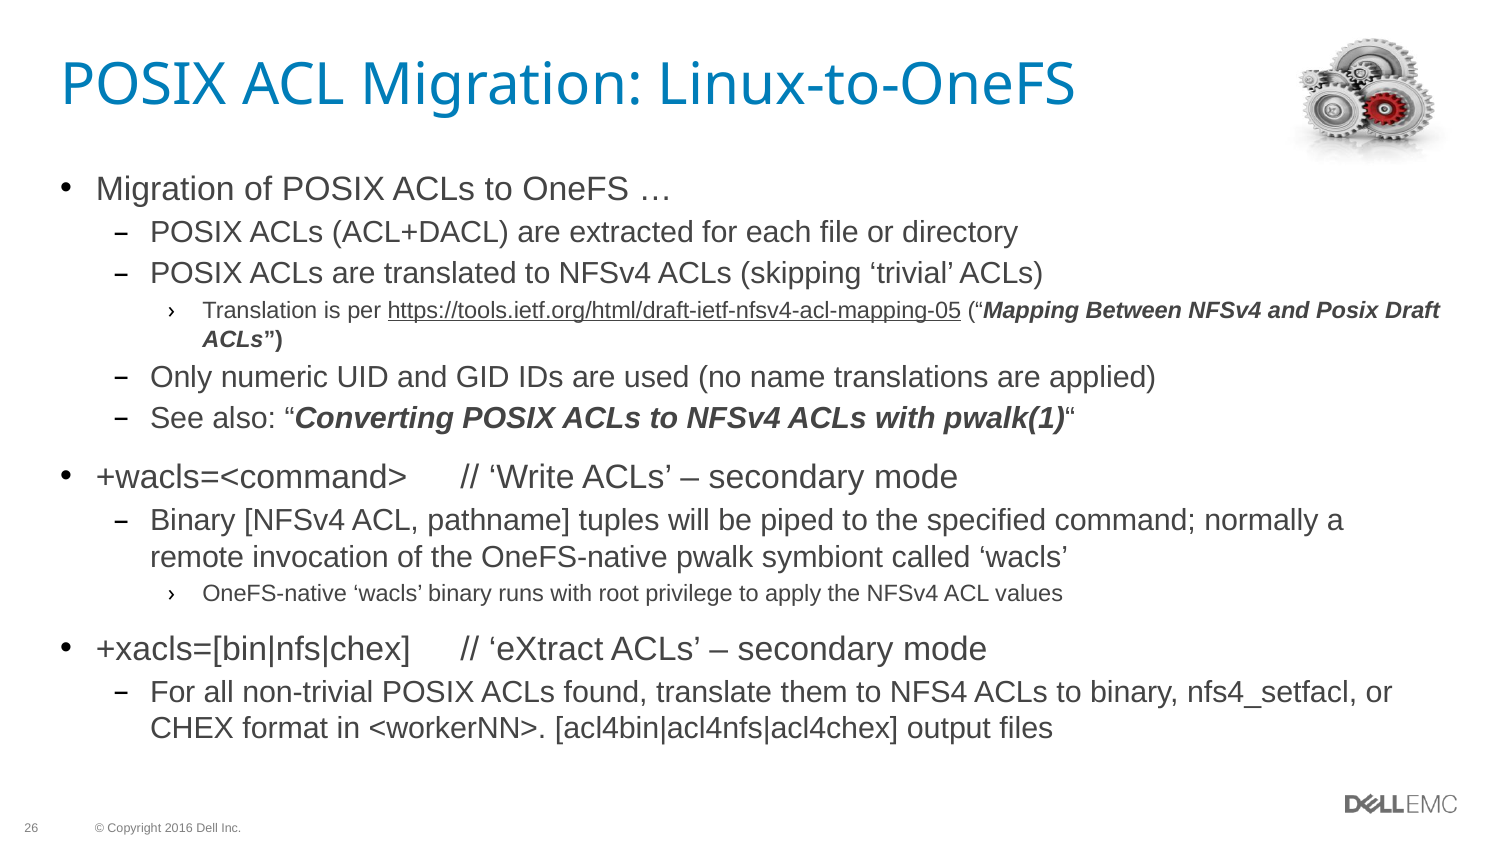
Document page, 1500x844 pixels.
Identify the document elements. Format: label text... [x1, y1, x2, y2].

title POSIX ACL Migration: Linux-to-OneFS [60, 37, 1270, 139]
list Migration of POSIX ACLs to OneFS … POSIX ACLs (ACL+DACL) are extracted for each file or directory POSIX ACLs are translated to NFSv4 ACLs (skipping ‘trivial’ ACLs) Translation is per https://tools.ietf.org/html/draft-ietf-nfsv4-acl-mapping-05 (“Mapping Between NFSv4 and Posix Draft ACLs”) Only numeric UID and GID IDs are used (no name translations are applied) See also: “Converting POSIX ACLs to NFSv4 ACLs with pwalk(1)“ +wacls=<command> // ‘Write ACLs’ – secondary mode Binary [NFSv4 ACL, pathname] tuples will be piped to the specified command; normally a remote invocation of the OneFS-native pwalk symbiont called ‘wacls’ OneFS-native ‘wacls’ binary runs with root privilege to apply the NFSv4 ACL values +xacls=[bin|nfs|chex] // ‘eXtract ACLs’ – secondary mode For all non-trivial POSIX ACLs found, translate them to NFS4 ACLs to binary, nfs4_setfacl, or CHEX format in <workerNN>. [acl4bin|acl4nfs|acl4chex] output files [60, 166, 1440, 750]
picture [1275, 28, 1463, 169]
picture [1345, 793, 1457, 814]
